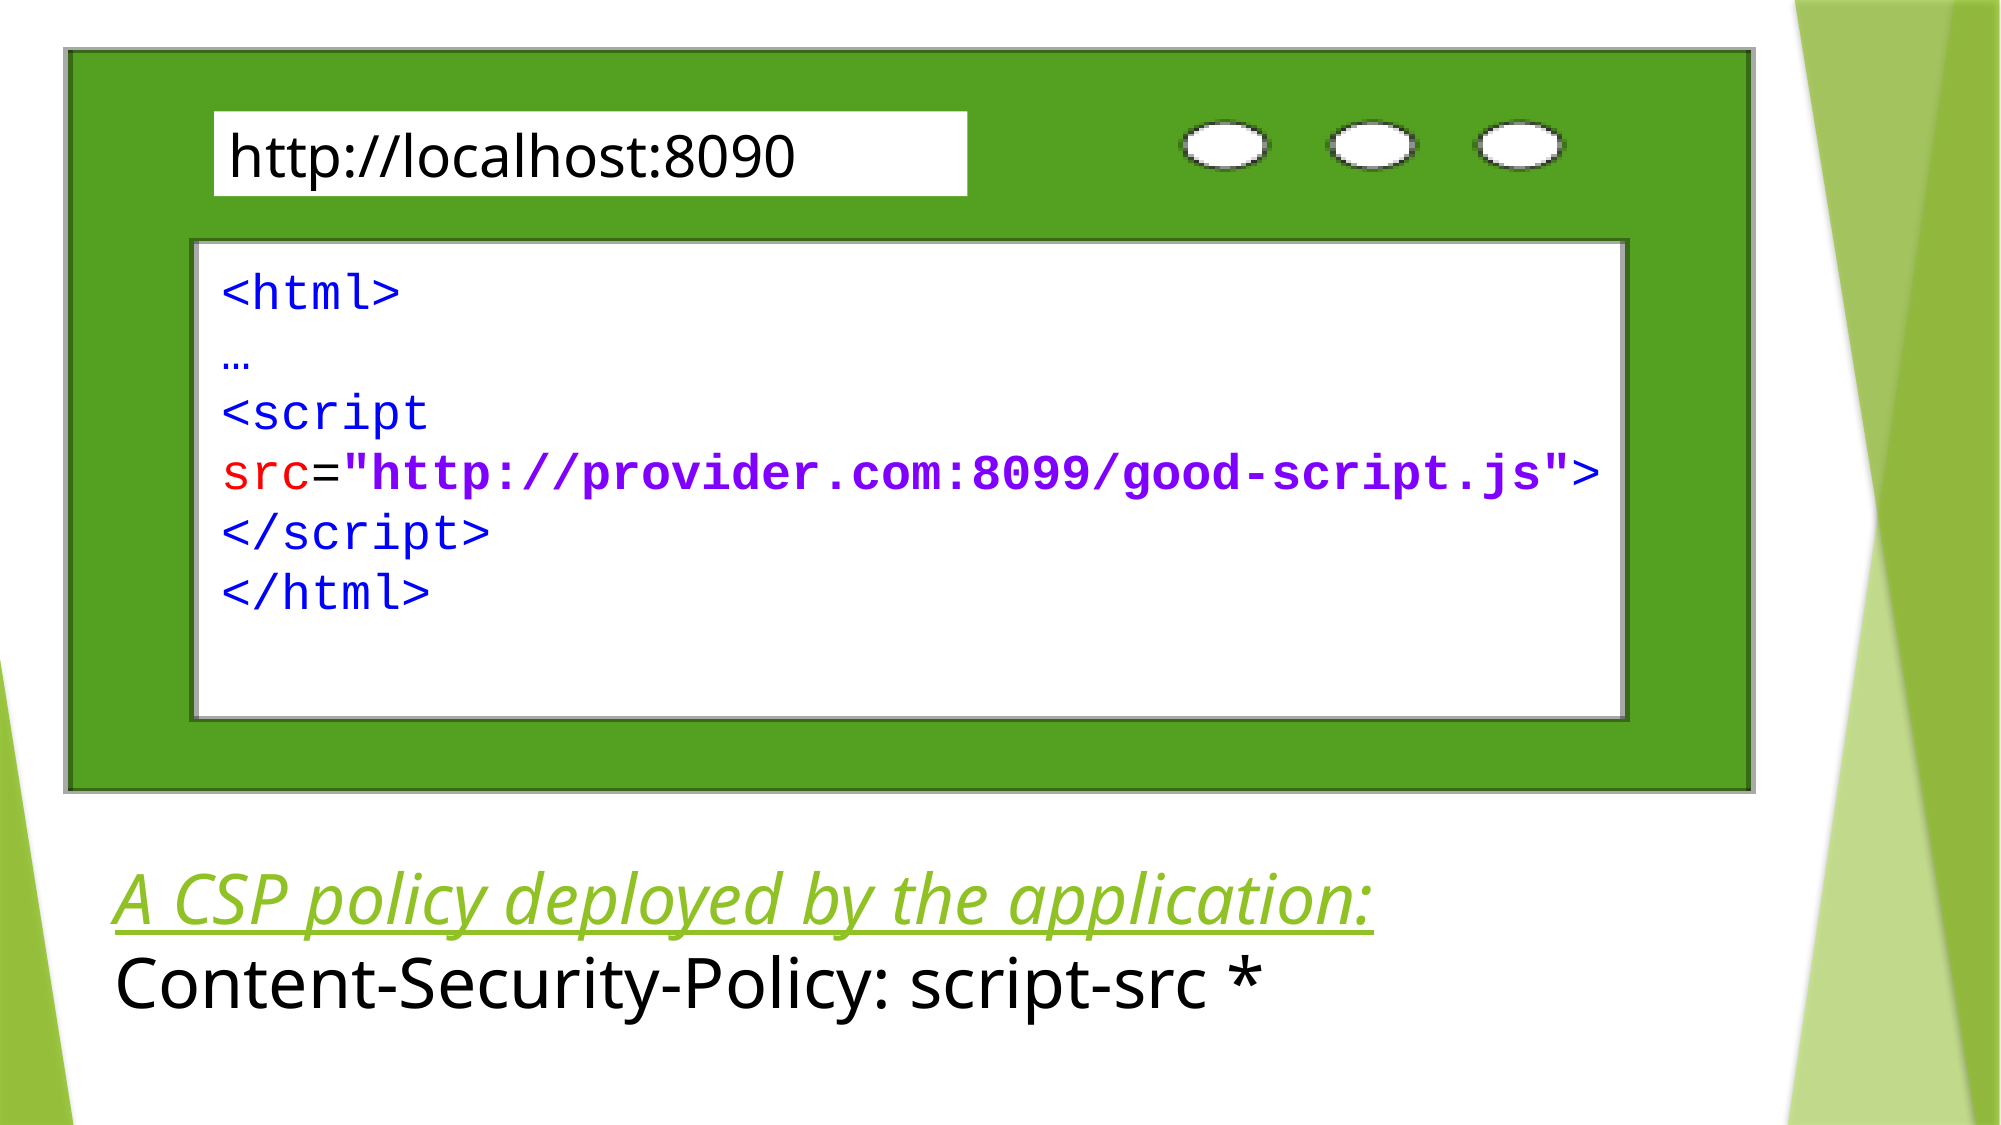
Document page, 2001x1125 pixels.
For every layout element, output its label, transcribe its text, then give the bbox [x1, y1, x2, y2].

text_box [0, 0, 1921, 996]
title A CSP policy deployed by the application: Content-Security-Policy: script-src * [99, 1002, 1510, 1030]
